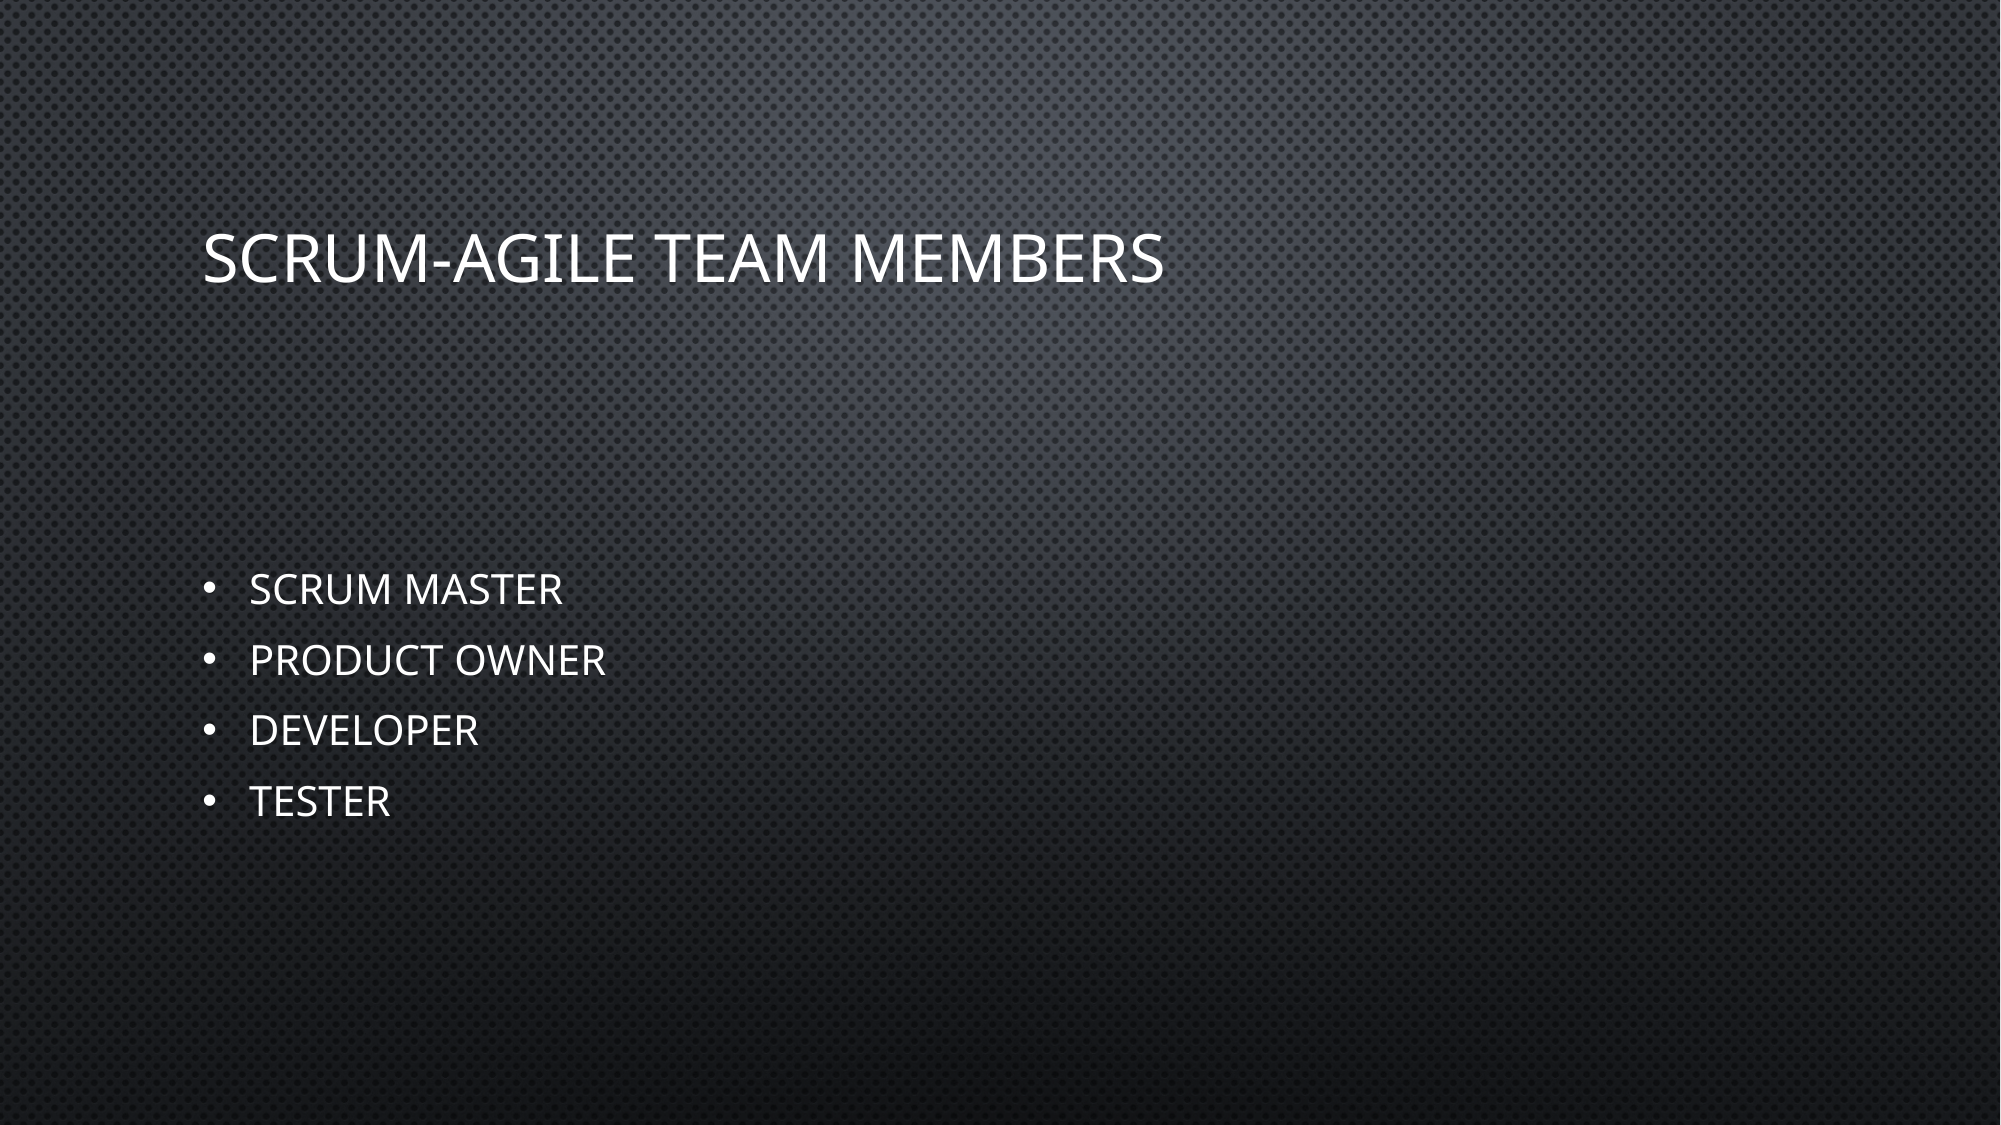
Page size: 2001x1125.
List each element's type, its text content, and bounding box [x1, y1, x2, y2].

title Scrum-Agile Team Members [187, 99, 1813, 413]
list Scrum Master Product Owner Developer Tester [187, 437, 1813, 950]
